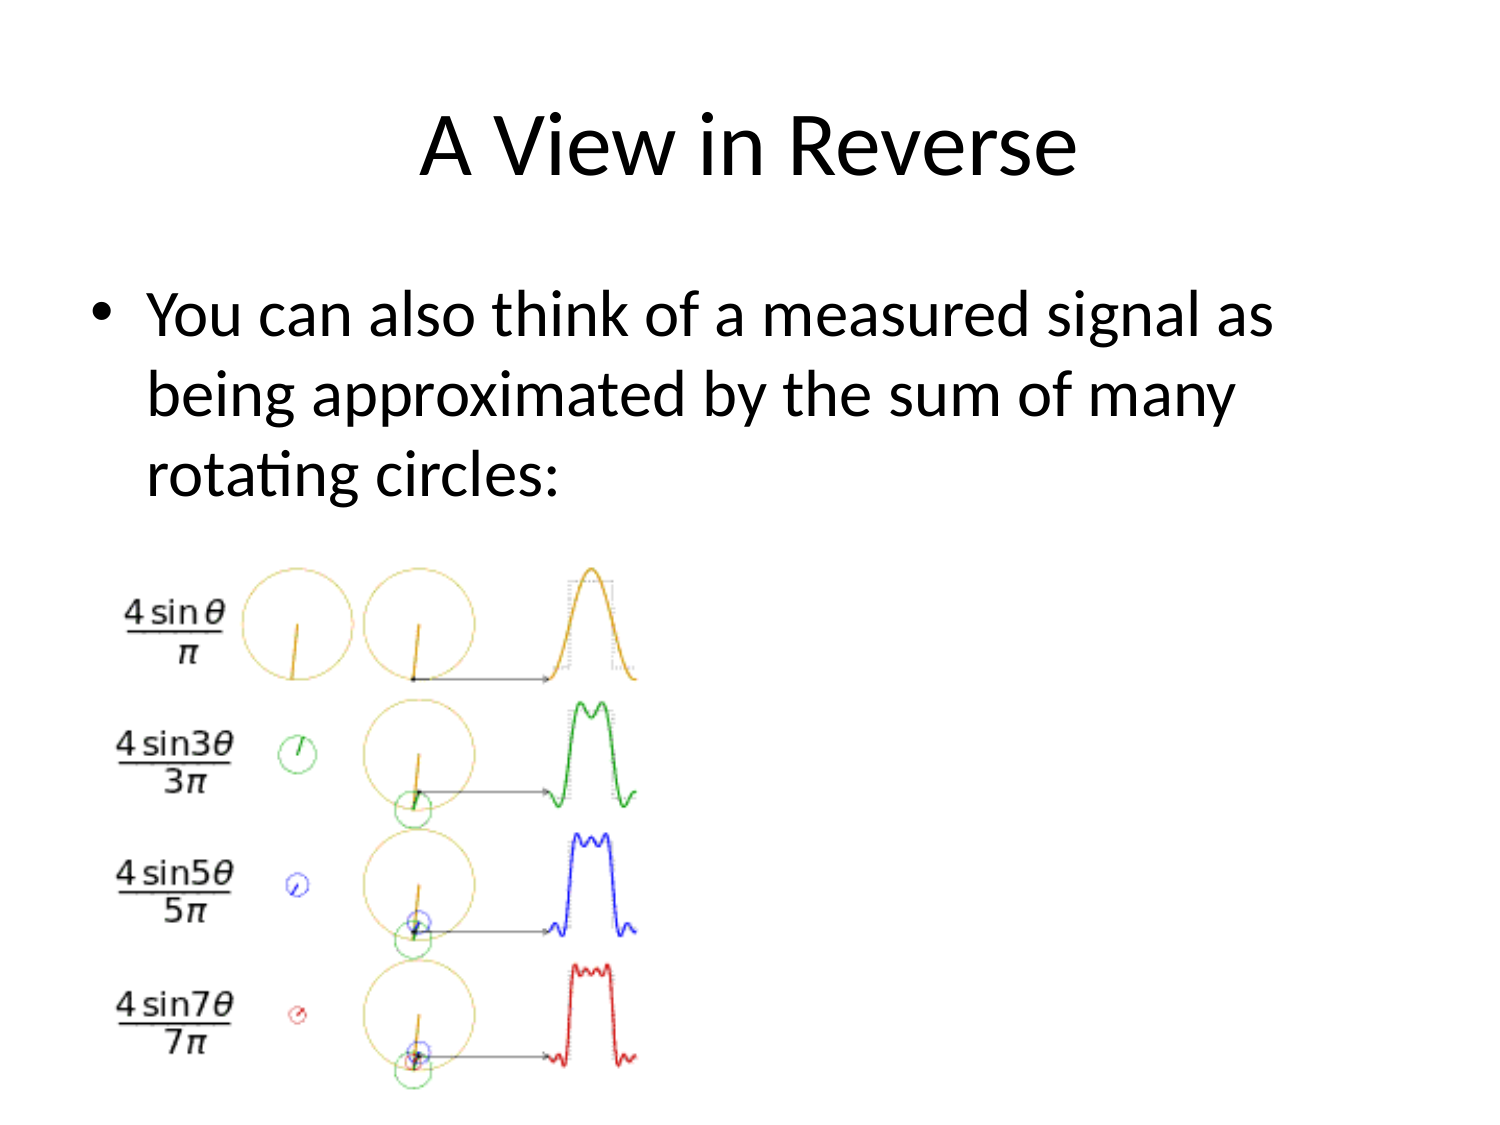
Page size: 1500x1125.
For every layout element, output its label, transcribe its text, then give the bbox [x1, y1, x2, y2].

list You can also think of a measured signal as being approximated by the sum of many rotating circles: [75, 262, 1425, 1005]
title A View in Reverse [75, 45, 1425, 233]
picture [106, 562, 641, 1097]
